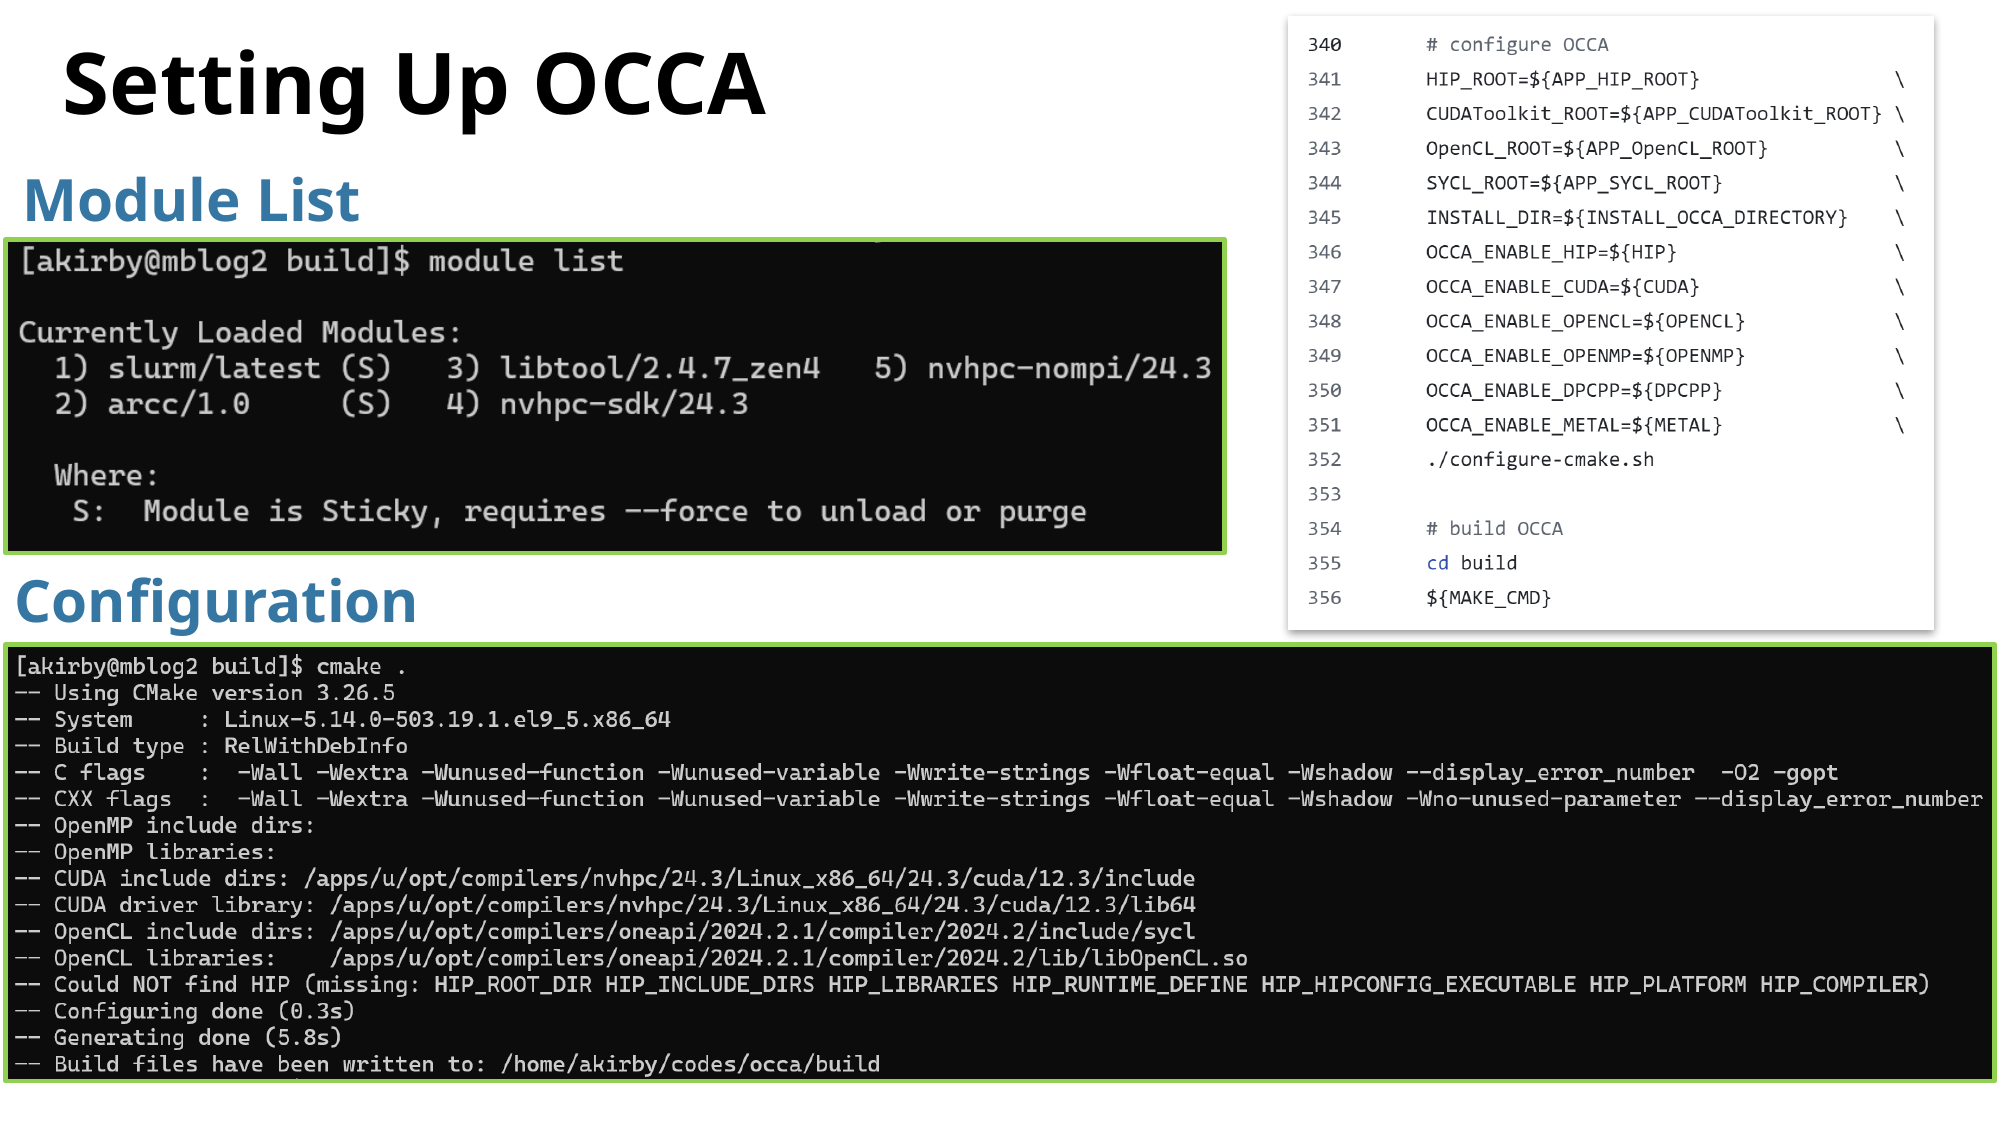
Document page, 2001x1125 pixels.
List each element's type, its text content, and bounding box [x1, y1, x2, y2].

picture [1302, 30, 1921, 617]
picture [7, 646, 1993, 1080]
picture [7, 241, 1223, 552]
text_box Configuration [0, 557, 508, 642]
text_box Module List [7, 155, 516, 241]
text_box Setting Up OCCA [47, 32, 1283, 141]
